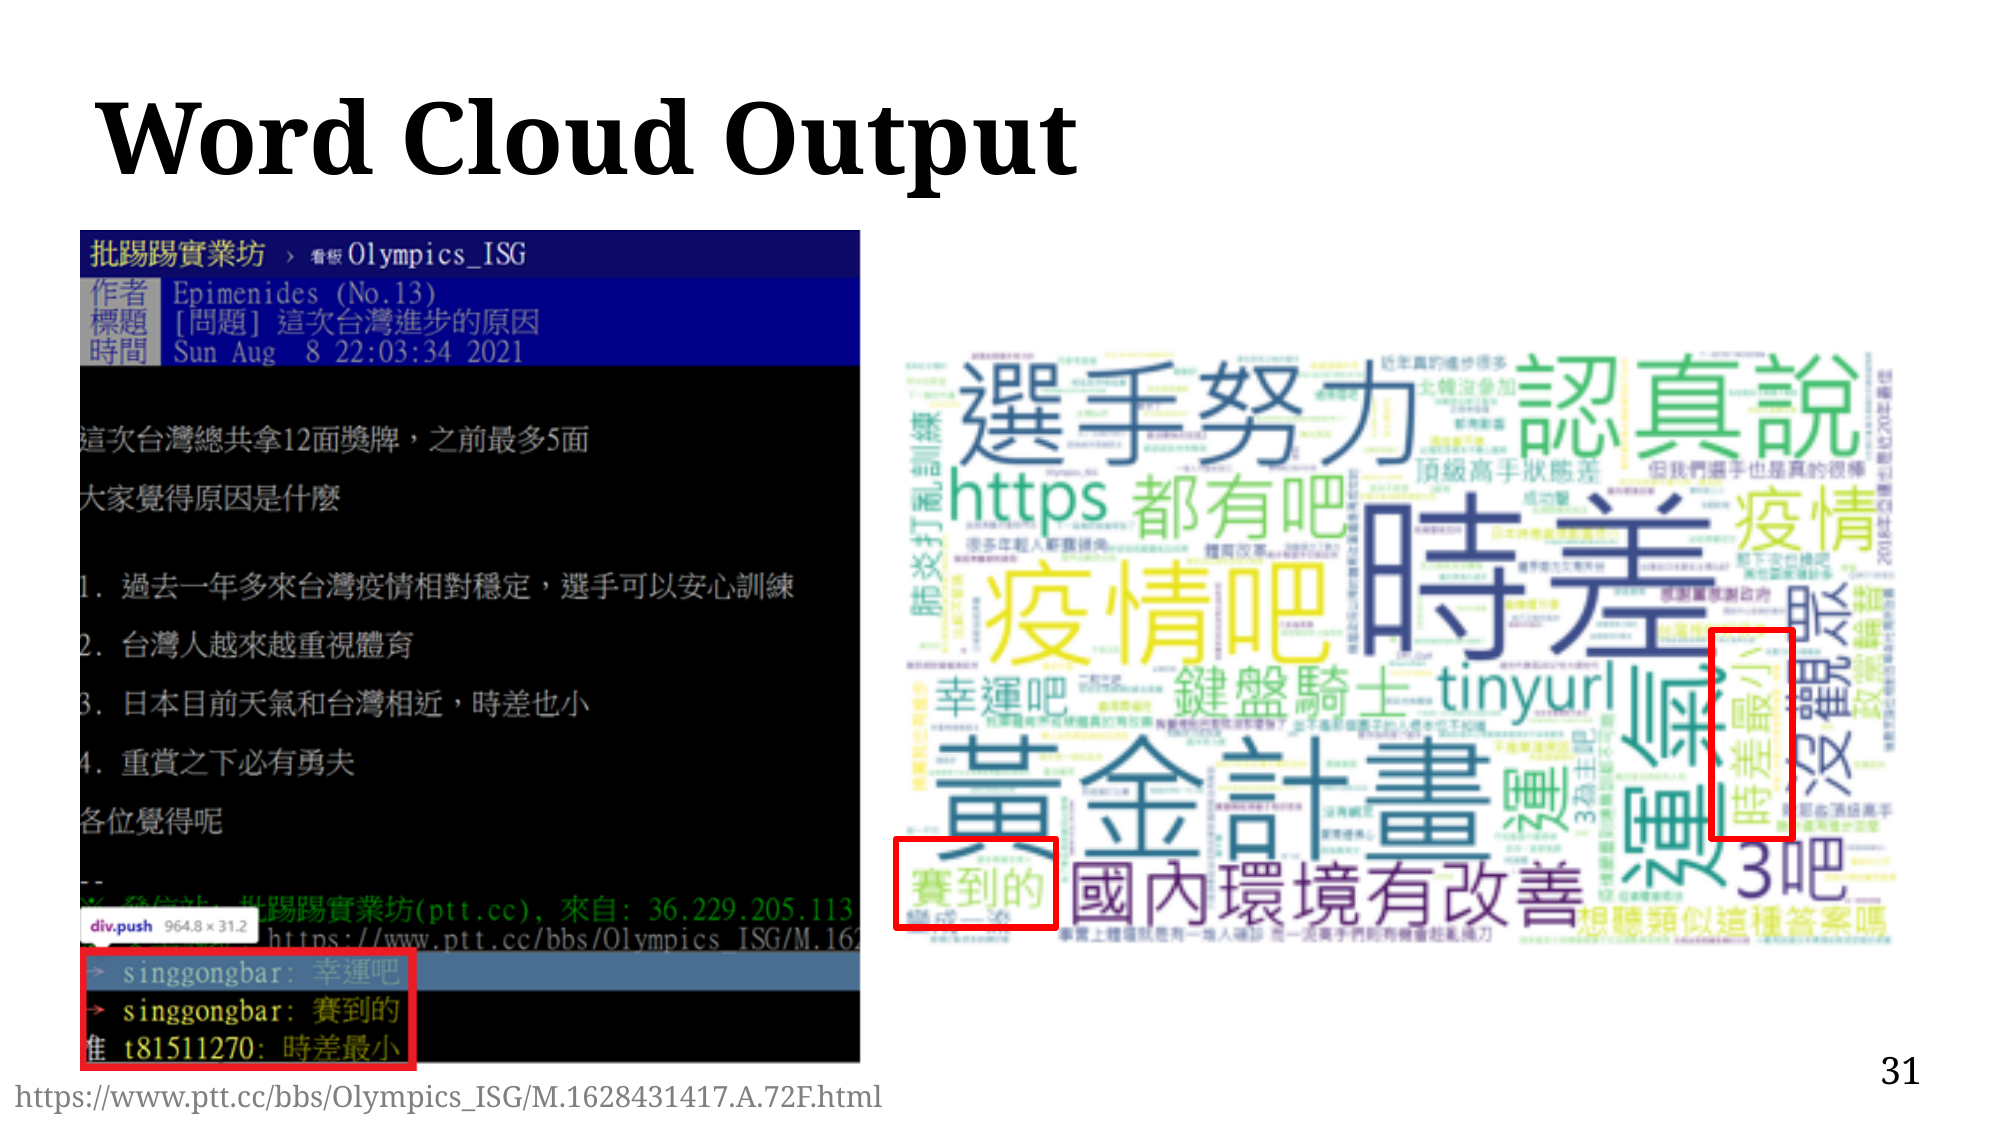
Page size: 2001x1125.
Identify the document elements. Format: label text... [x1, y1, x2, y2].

title Word Cloud Output [80, 59, 1920, 225]
slide_number 31 [1487, 1042, 1938, 1103]
text_box https://www.ptt.cc/bbs/Olympics_ISG/M.1628431417.A.72F.html [0, 1070, 1071, 1121]
picture [80, 230, 864, 1071]
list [884, 331, 1920, 970]
